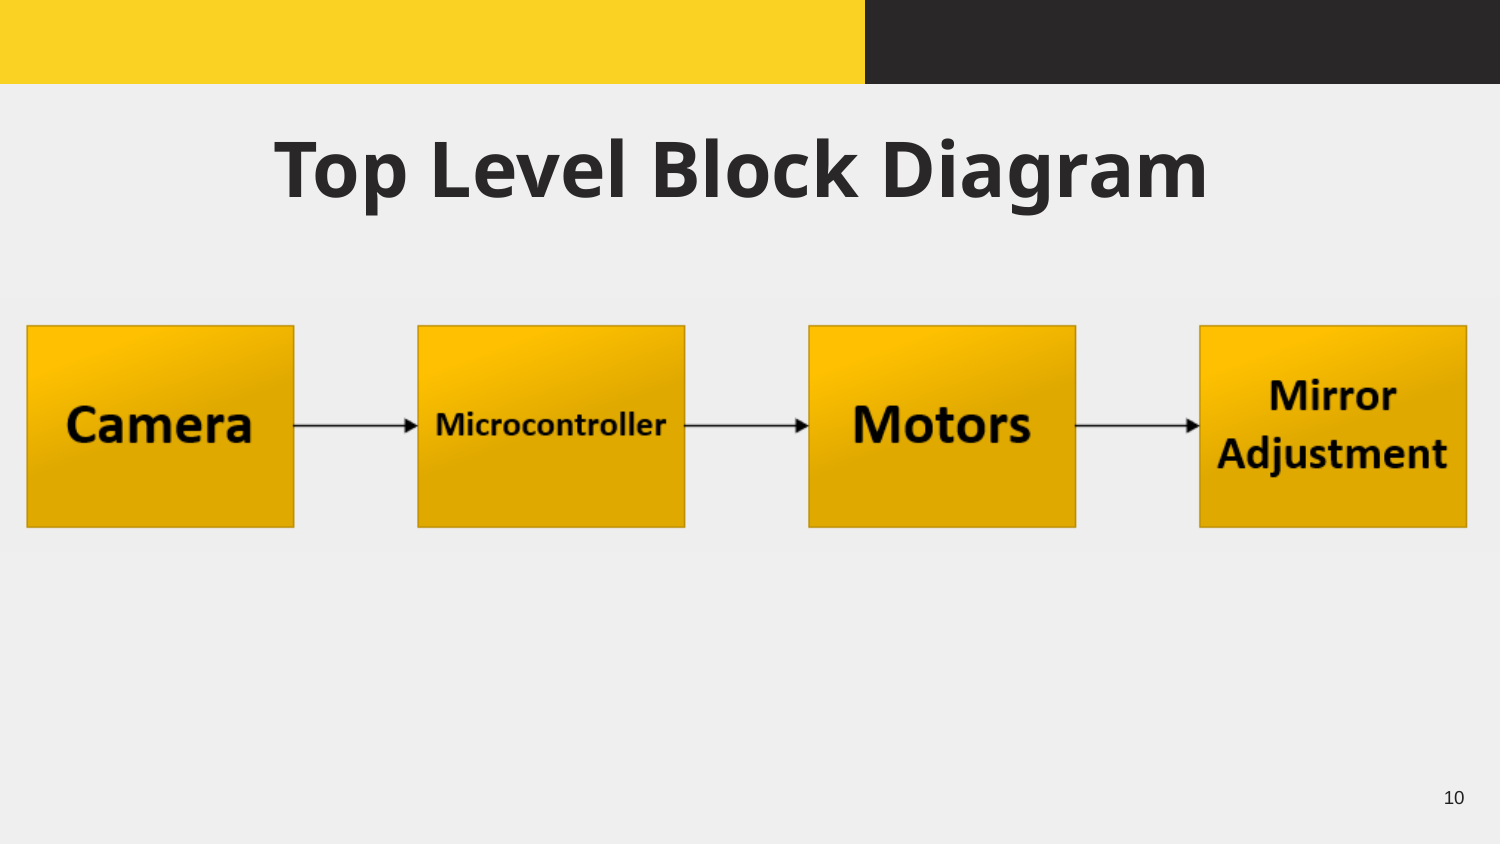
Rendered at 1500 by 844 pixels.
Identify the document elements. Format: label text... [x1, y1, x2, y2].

text_box [865, 0, 1500, 85]
text_box Top Level Block Diagram [38, 110, 1447, 214]
slide_number ‹#› [1389, 764, 1480, 830]
text_box [0, 0, 865, 85]
picture [0, 297, 1500, 552]
